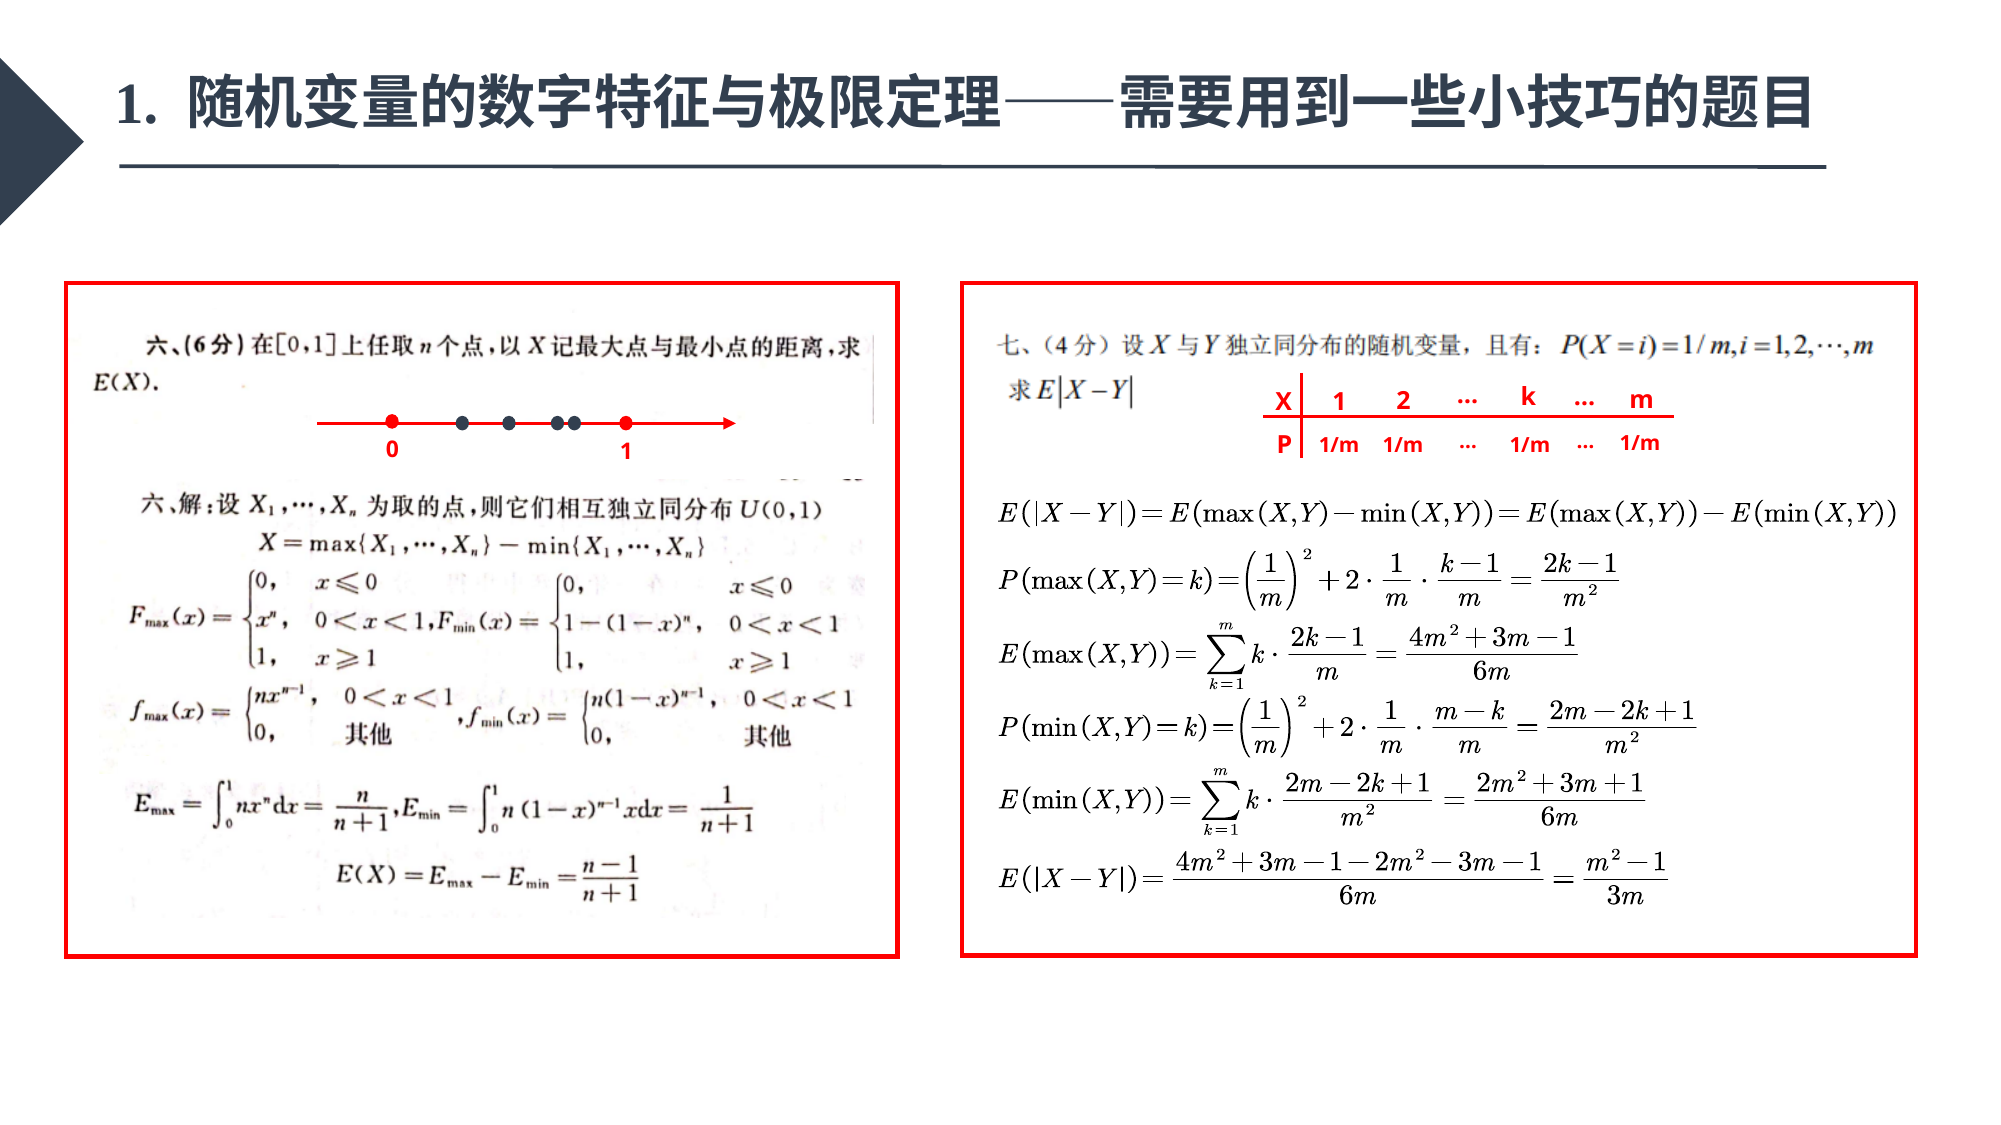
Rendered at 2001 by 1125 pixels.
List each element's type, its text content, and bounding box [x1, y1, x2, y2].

text_box 1. 随机变量的数字特征与极限定理——需要用到一些小技巧的题目 [99, 57, 1869, 143]
text_box [456, 424, 468, 430]
picture [957, 318, 1921, 441]
picture [65, 308, 874, 424]
text_box [387, 424, 398, 428]
text_box 1/m [1604, 441, 1687, 467]
text_box … [1444, 441, 1494, 465]
text_box 1/m [1303, 441, 1367, 468]
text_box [995, 843, 1674, 918]
text_box [961, 282, 1917, 318]
text_box 1/m [1494, 441, 1577, 468]
text_box P [1261, 441, 1301, 448]
text_box … [1561, 441, 1644, 465]
text_box [65, 282, 899, 957]
picture [99, 479, 865, 918]
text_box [995, 542, 1625, 620]
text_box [995, 758, 1651, 843]
text_box [569, 424, 580, 430]
text_box [961, 441, 1917, 957]
text_box [0, 56, 86, 228]
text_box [995, 493, 1901, 537]
text_box [503, 424, 515, 430]
text_box 1/m [1367, 441, 1450, 469]
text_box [995, 690, 1703, 767]
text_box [995, 613, 1584, 690]
text_box [552, 424, 563, 430]
text_box [620, 424, 632, 430]
